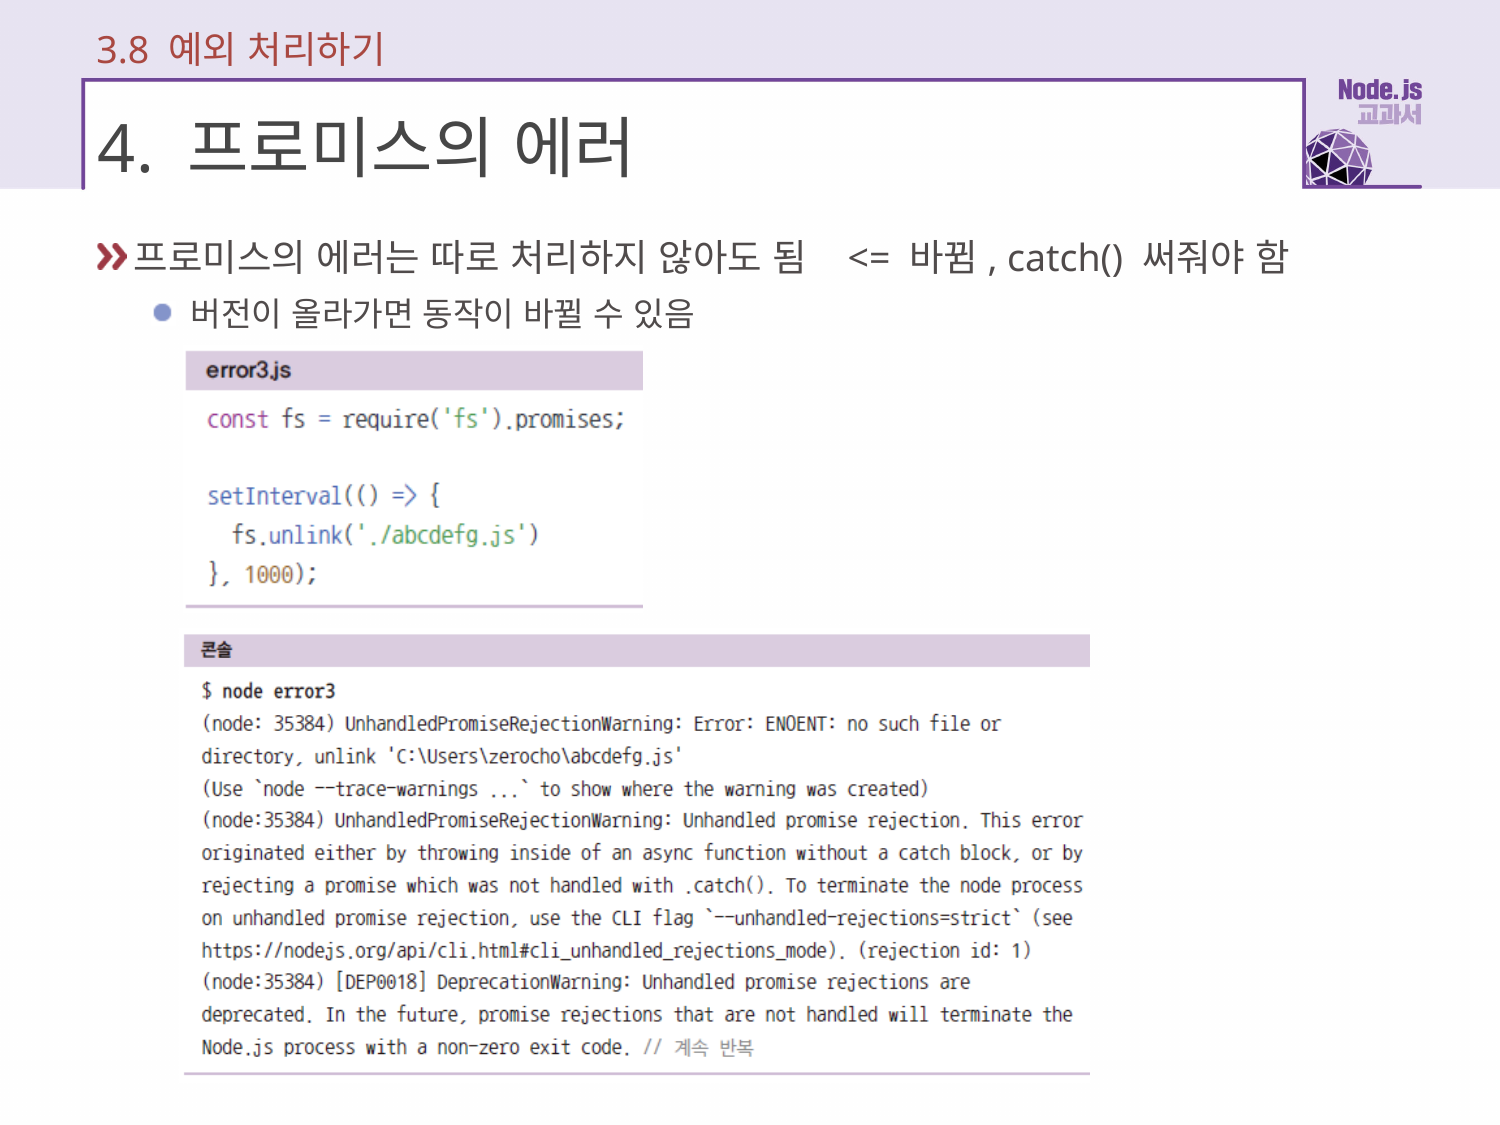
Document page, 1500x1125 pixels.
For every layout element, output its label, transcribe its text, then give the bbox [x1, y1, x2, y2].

list 프로미스의 에러는 따로 처리하지 않아도 됨 <= 바뀜, catch() 써줘야 함 버전이 올라가면 동작이 바뀔 수 있음 [81, 222, 1412, 1064]
title 4. 프로미스의 에러 [82, 61, 1413, 193]
picture [0, 0, 1500, 1125]
text_box 3.8 예외 처리하기 [81, 14, 807, 62]
